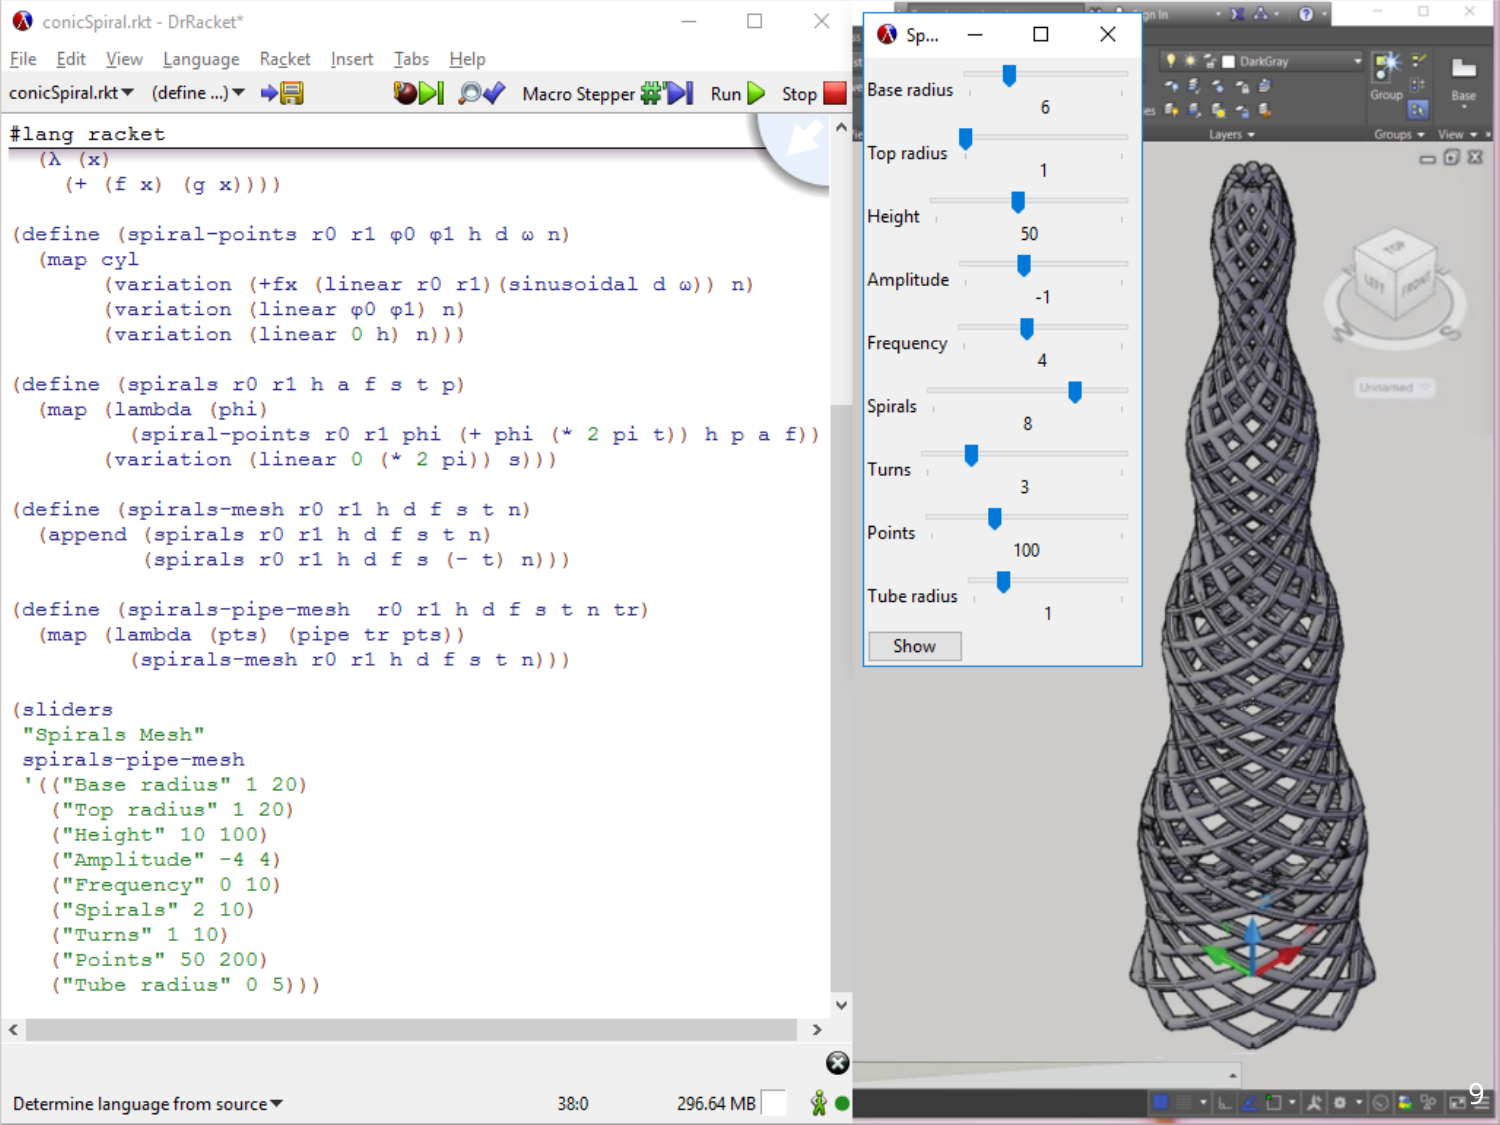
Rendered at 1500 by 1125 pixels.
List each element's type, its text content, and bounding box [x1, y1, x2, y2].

slide_number 9 [1162, 1065, 1500, 1125]
picture [0, 0, 1500, 1125]
